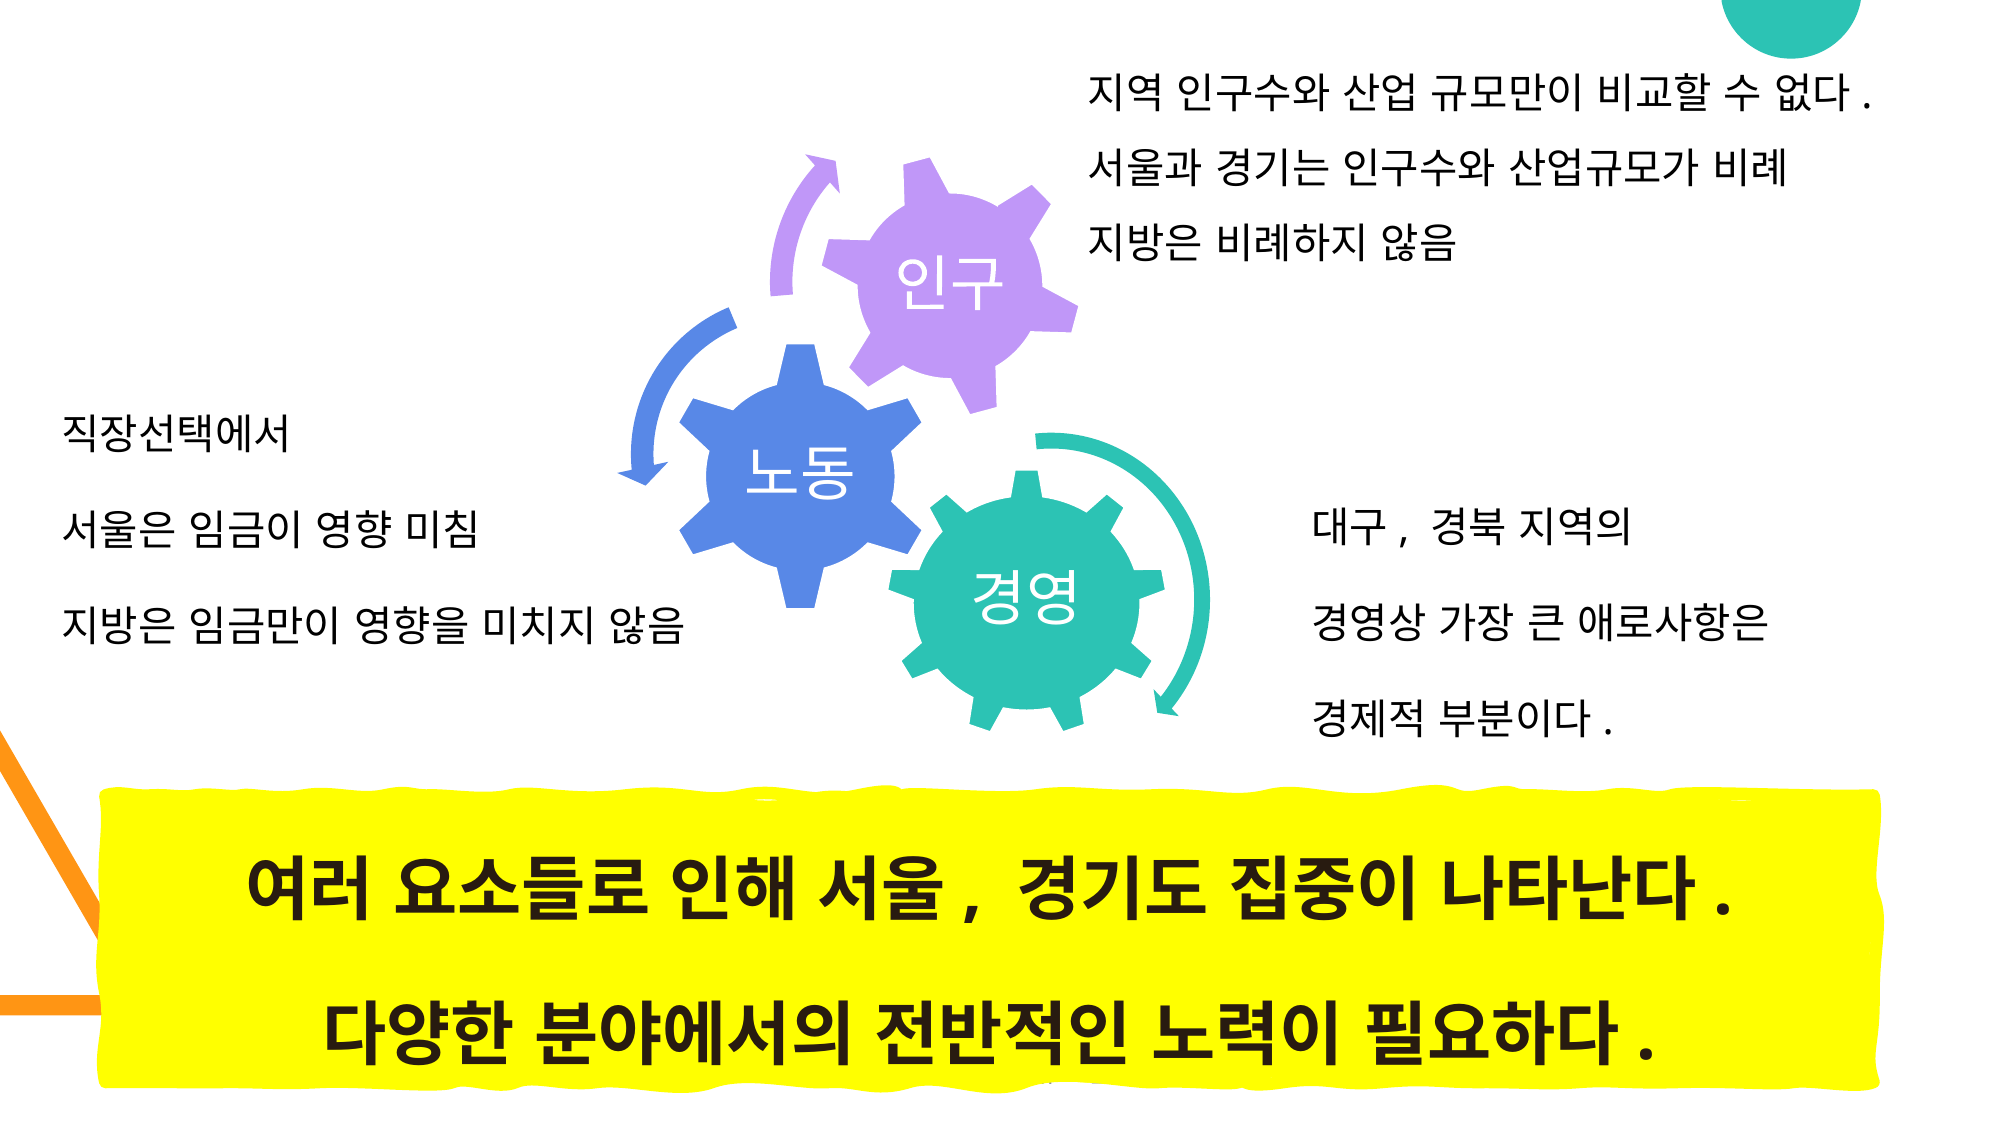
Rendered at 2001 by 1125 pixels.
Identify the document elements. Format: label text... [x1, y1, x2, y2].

footer 지역별 IT 산업 규모 분석 [662, 1078, 1338, 1103]
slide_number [137, 1078, 588, 1103]
list 지역 인구수와 산업 규모만이 비교할 수 없다. 서울과 경기는 인구수와 산업규모가 비례 지방은 비례하지 않음 [1072, 34, 1968, 298]
text_box 직장선택에서 서울은 임금이 영향 미침 지방은 임금만이 영향을 미치지 않음 [46, 375, 378, 669]
text_box 대구, 경북 지역의 경영상 가장 큰 애로사항은 경제적 부분이다. [1440, 468, 1906, 747]
slide_number 46 [1412, 1080, 1863, 1103]
text_box 여러 요소들로 인해 서울, 경기도 집중이 나타난다. 다양한 분야에서의 전반적인 노력이 필요하다. [102, 789, 1878, 1088]
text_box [378, 108, 1440, 789]
